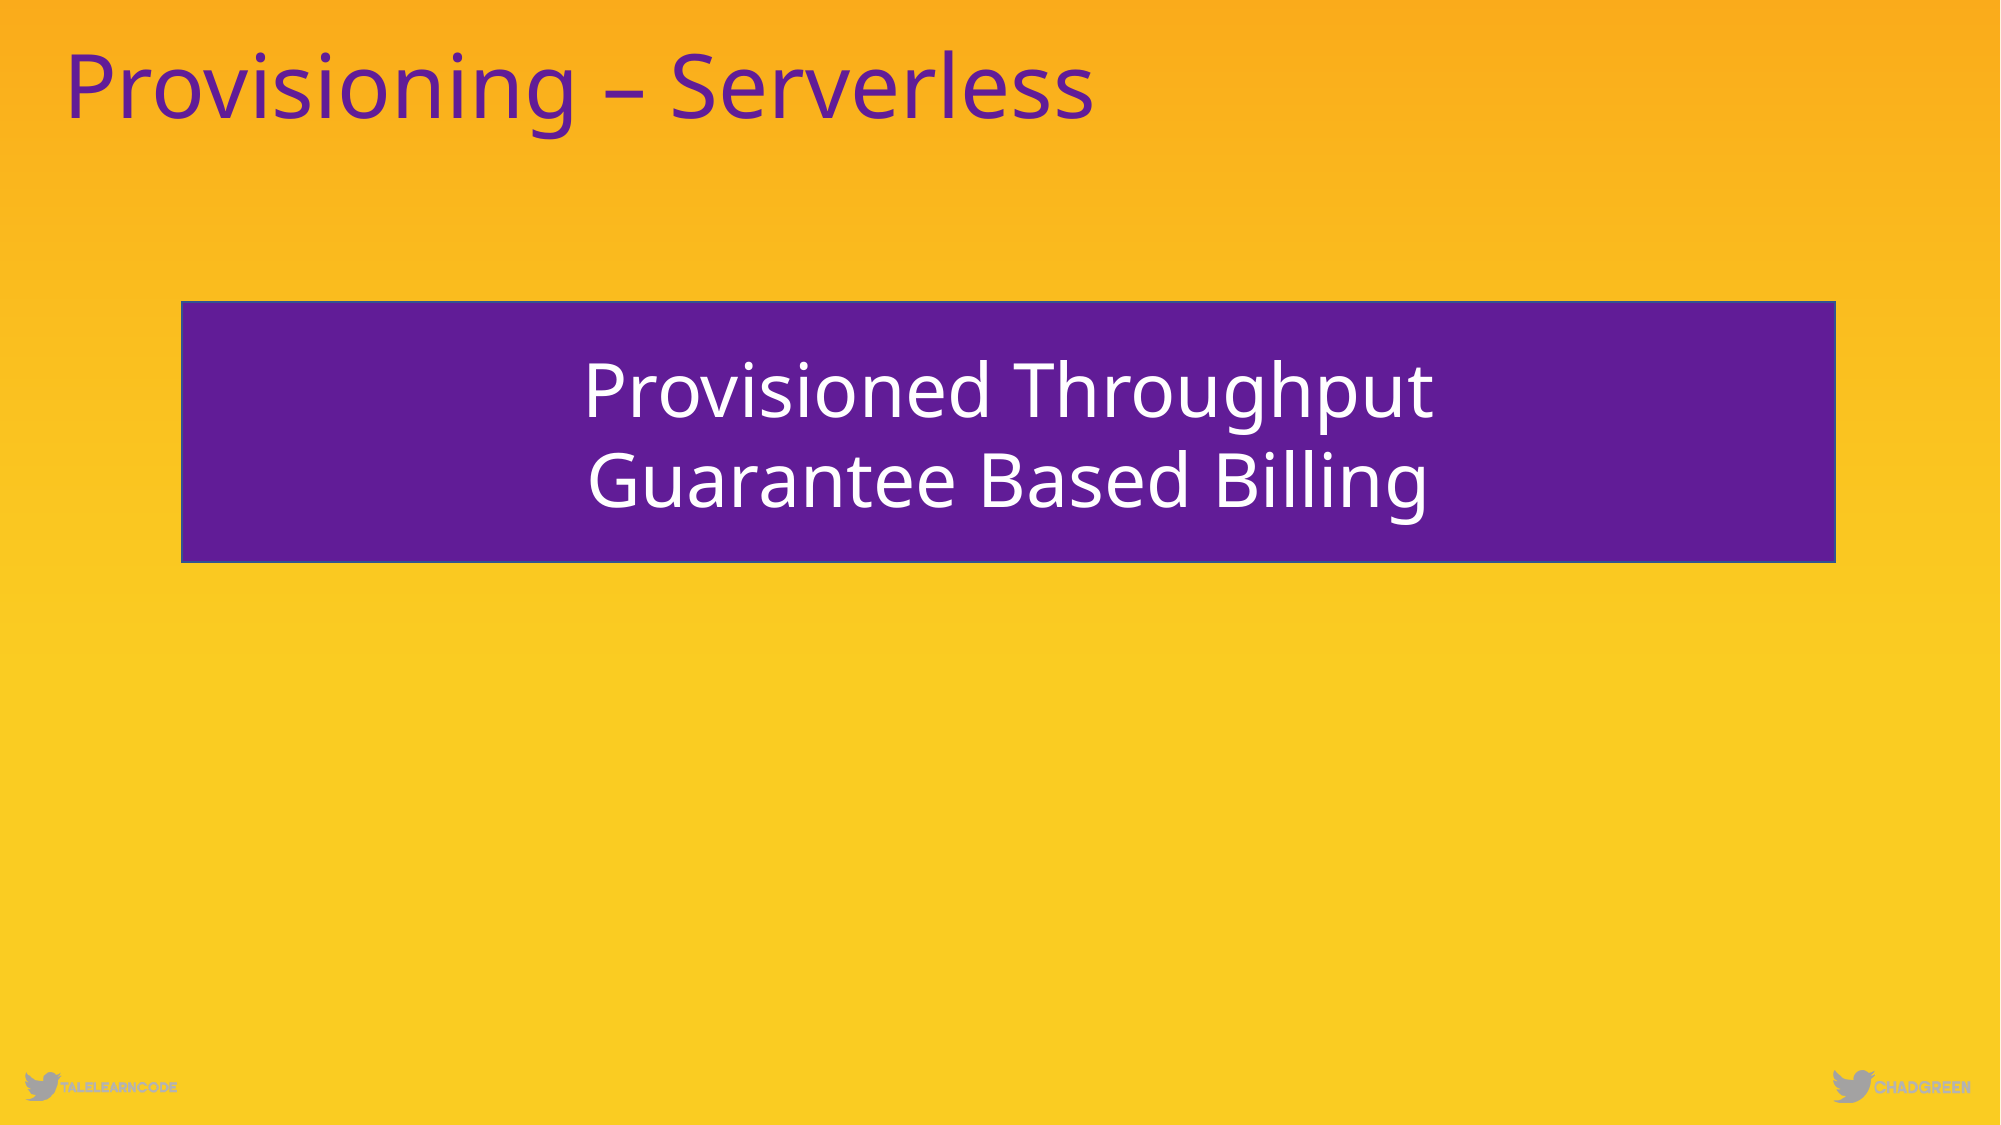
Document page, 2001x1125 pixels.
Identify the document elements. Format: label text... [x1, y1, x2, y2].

picture [0, 0, 2001, 1125]
text_box Provisioned Throughput Guarantee Based Billing [181, 301, 1836, 563]
title Provisioning – Serverless [48, 34, 1947, 146]
